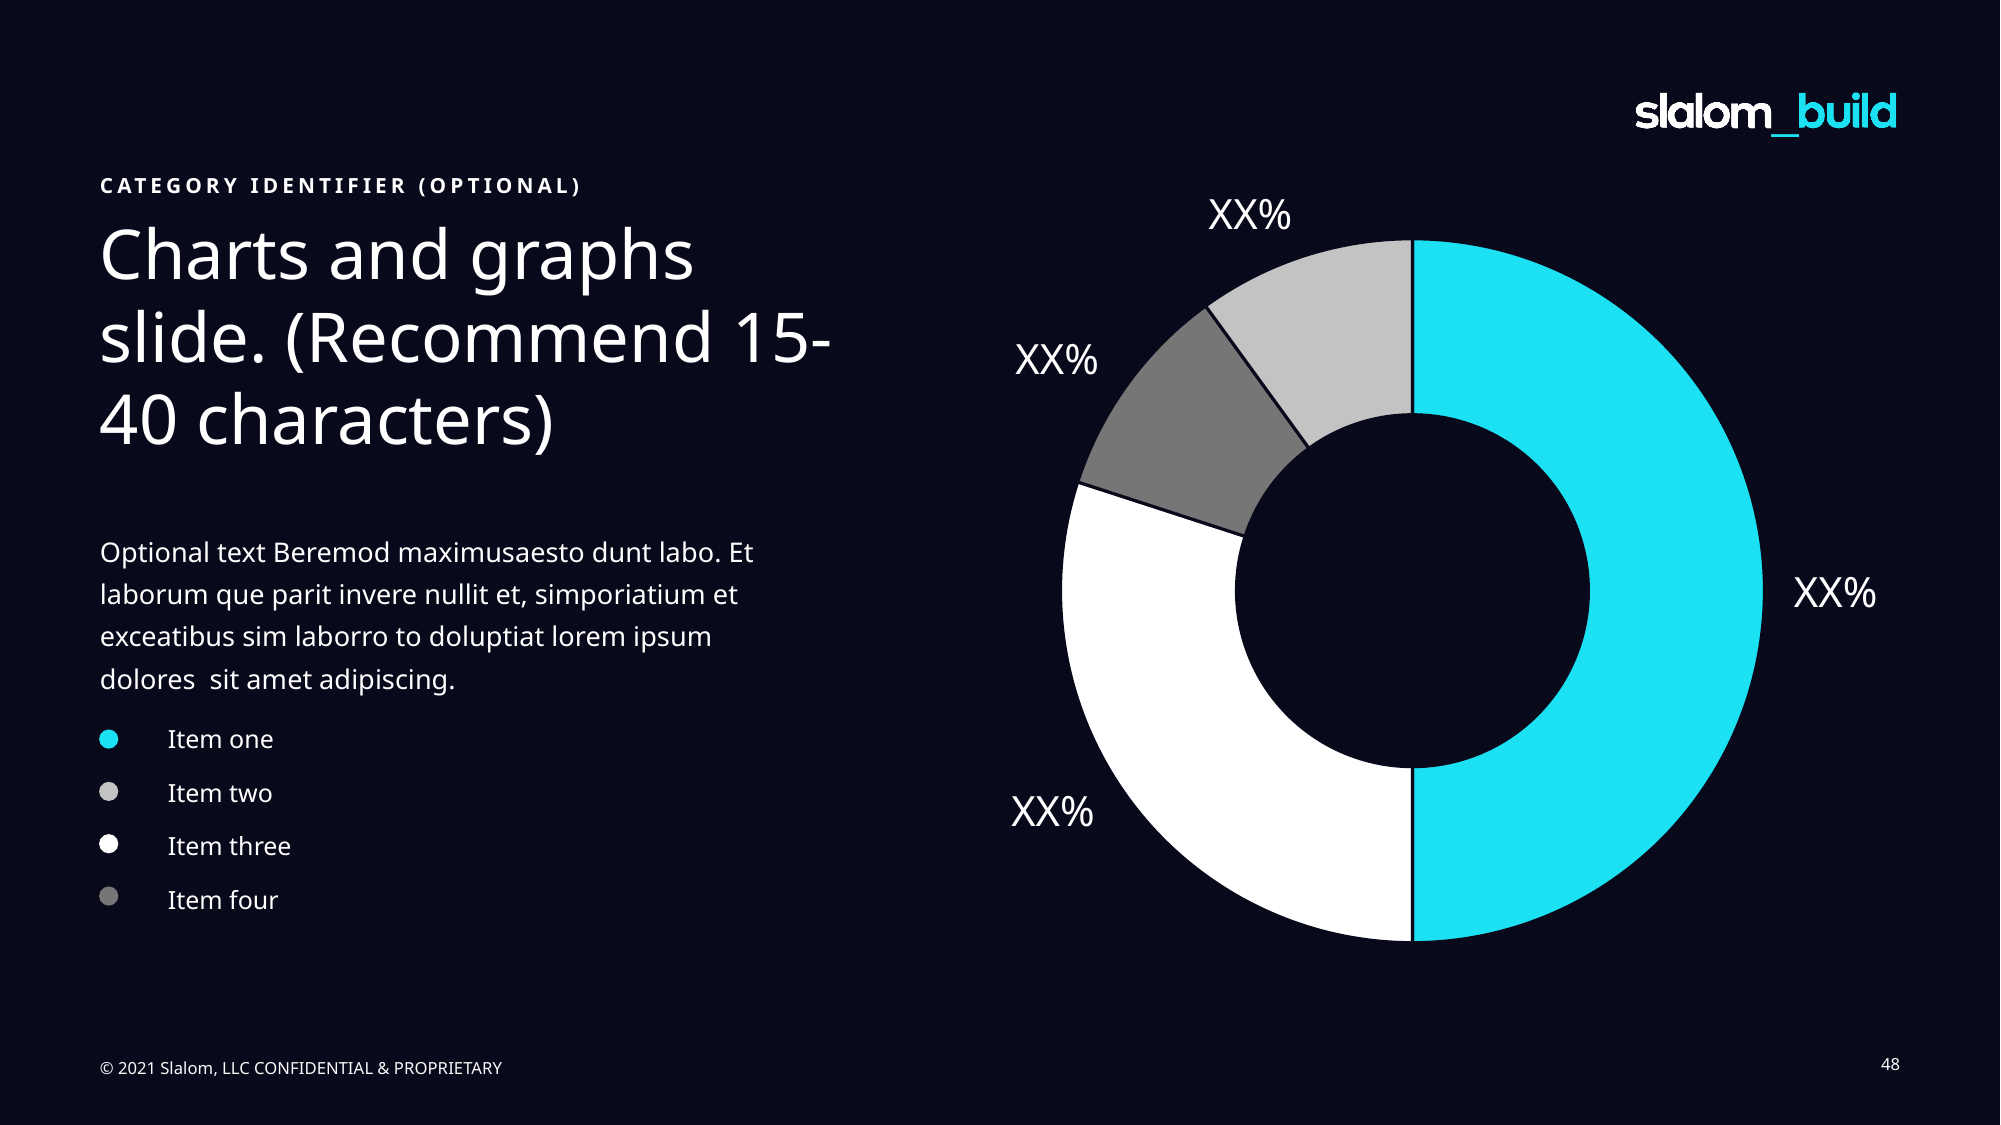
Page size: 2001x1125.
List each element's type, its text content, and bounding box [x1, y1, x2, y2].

footer © 2021 Slalom, LLC CONFIDENTIAL & PROPRIETARY [99, 1038, 759, 1099]
text_box [98, 728, 120, 750]
text_box [98, 780, 120, 803]
text_box XX% [973, 767, 1031, 850]
text_box Charts and graphs slide. (Recommend 15-40 characters) [98, 210, 863, 457]
text_box Optional text Beremod maximusaesto dunt labo. Et laborum que parit invere nullit et, simporiatium et exceatibus sim laborro to doluptiat lorem ipsum dolores sit amet adipiscing. [98, 523, 787, 692]
text_box Item one Item two Item three Item four [166, 713, 456, 934]
picture [1631, 88, 1900, 141]
chart [1031, 224, 1794, 958]
text_box [98, 833, 120, 855]
text_box XX% [1170, 170, 1330, 224]
text_box CATEGORY IDENTIFIER (OPTIONAL) [98, 170, 727, 198]
text_box [98, 885, 120, 907]
text_box XX% [977, 316, 1031, 399]
text_box XX% [1794, 549, 1915, 632]
slide_number 48 [1412, 1035, 1900, 1096]
